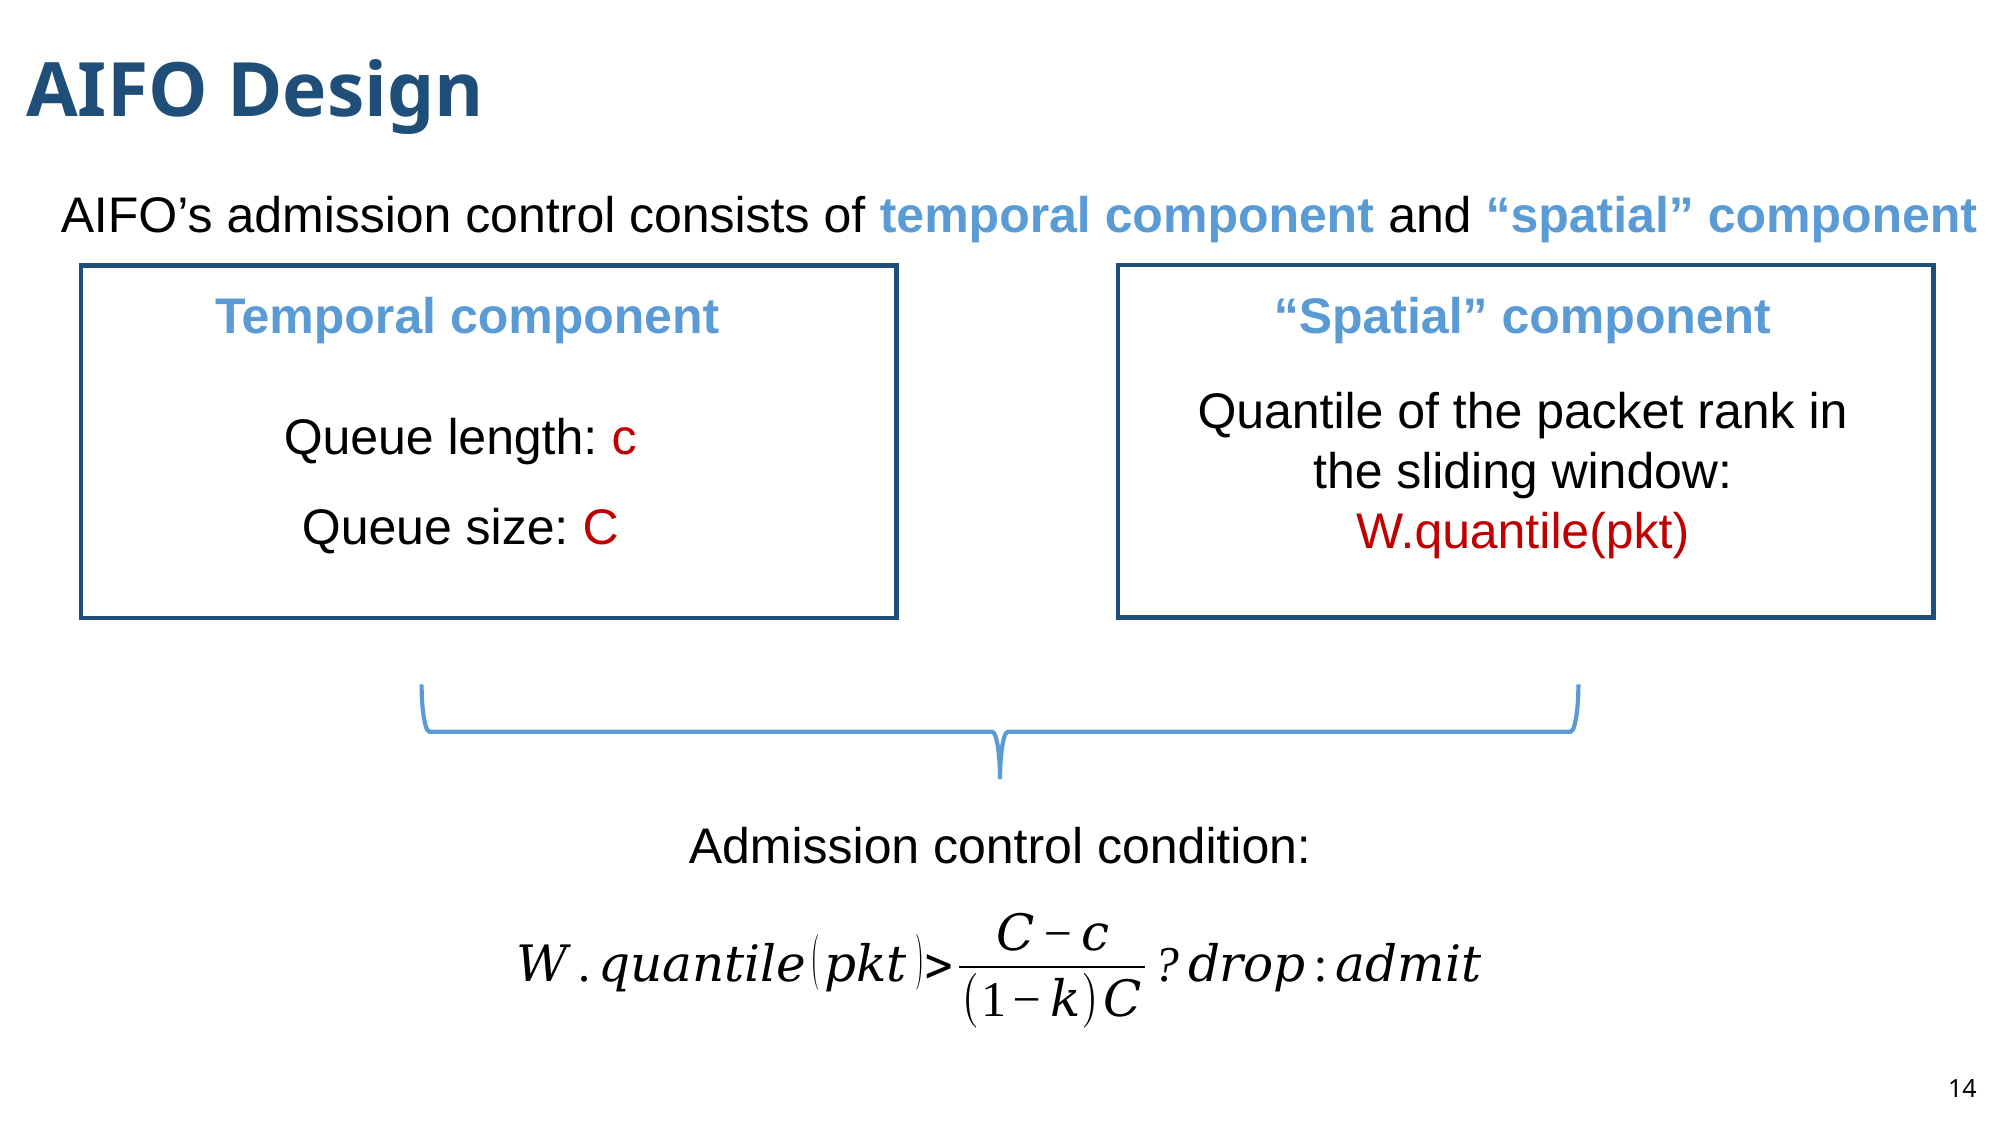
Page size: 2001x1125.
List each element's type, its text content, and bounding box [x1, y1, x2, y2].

text_box [1117, 264, 1934, 619]
text_box AIFO’s admission control consists of temporal component and “spatial” component [46, 175, 1993, 251]
text_box Queue size: C [115, 487, 819, 563]
text_box Admission control condition: [648, 805, 1352, 881]
text_box [80, 264, 898, 619]
slide_number 13 [1541, 1059, 1992, 1120]
title AIFO Design [11, 0, 1853, 201]
text_box [421, 684, 1579, 780]
